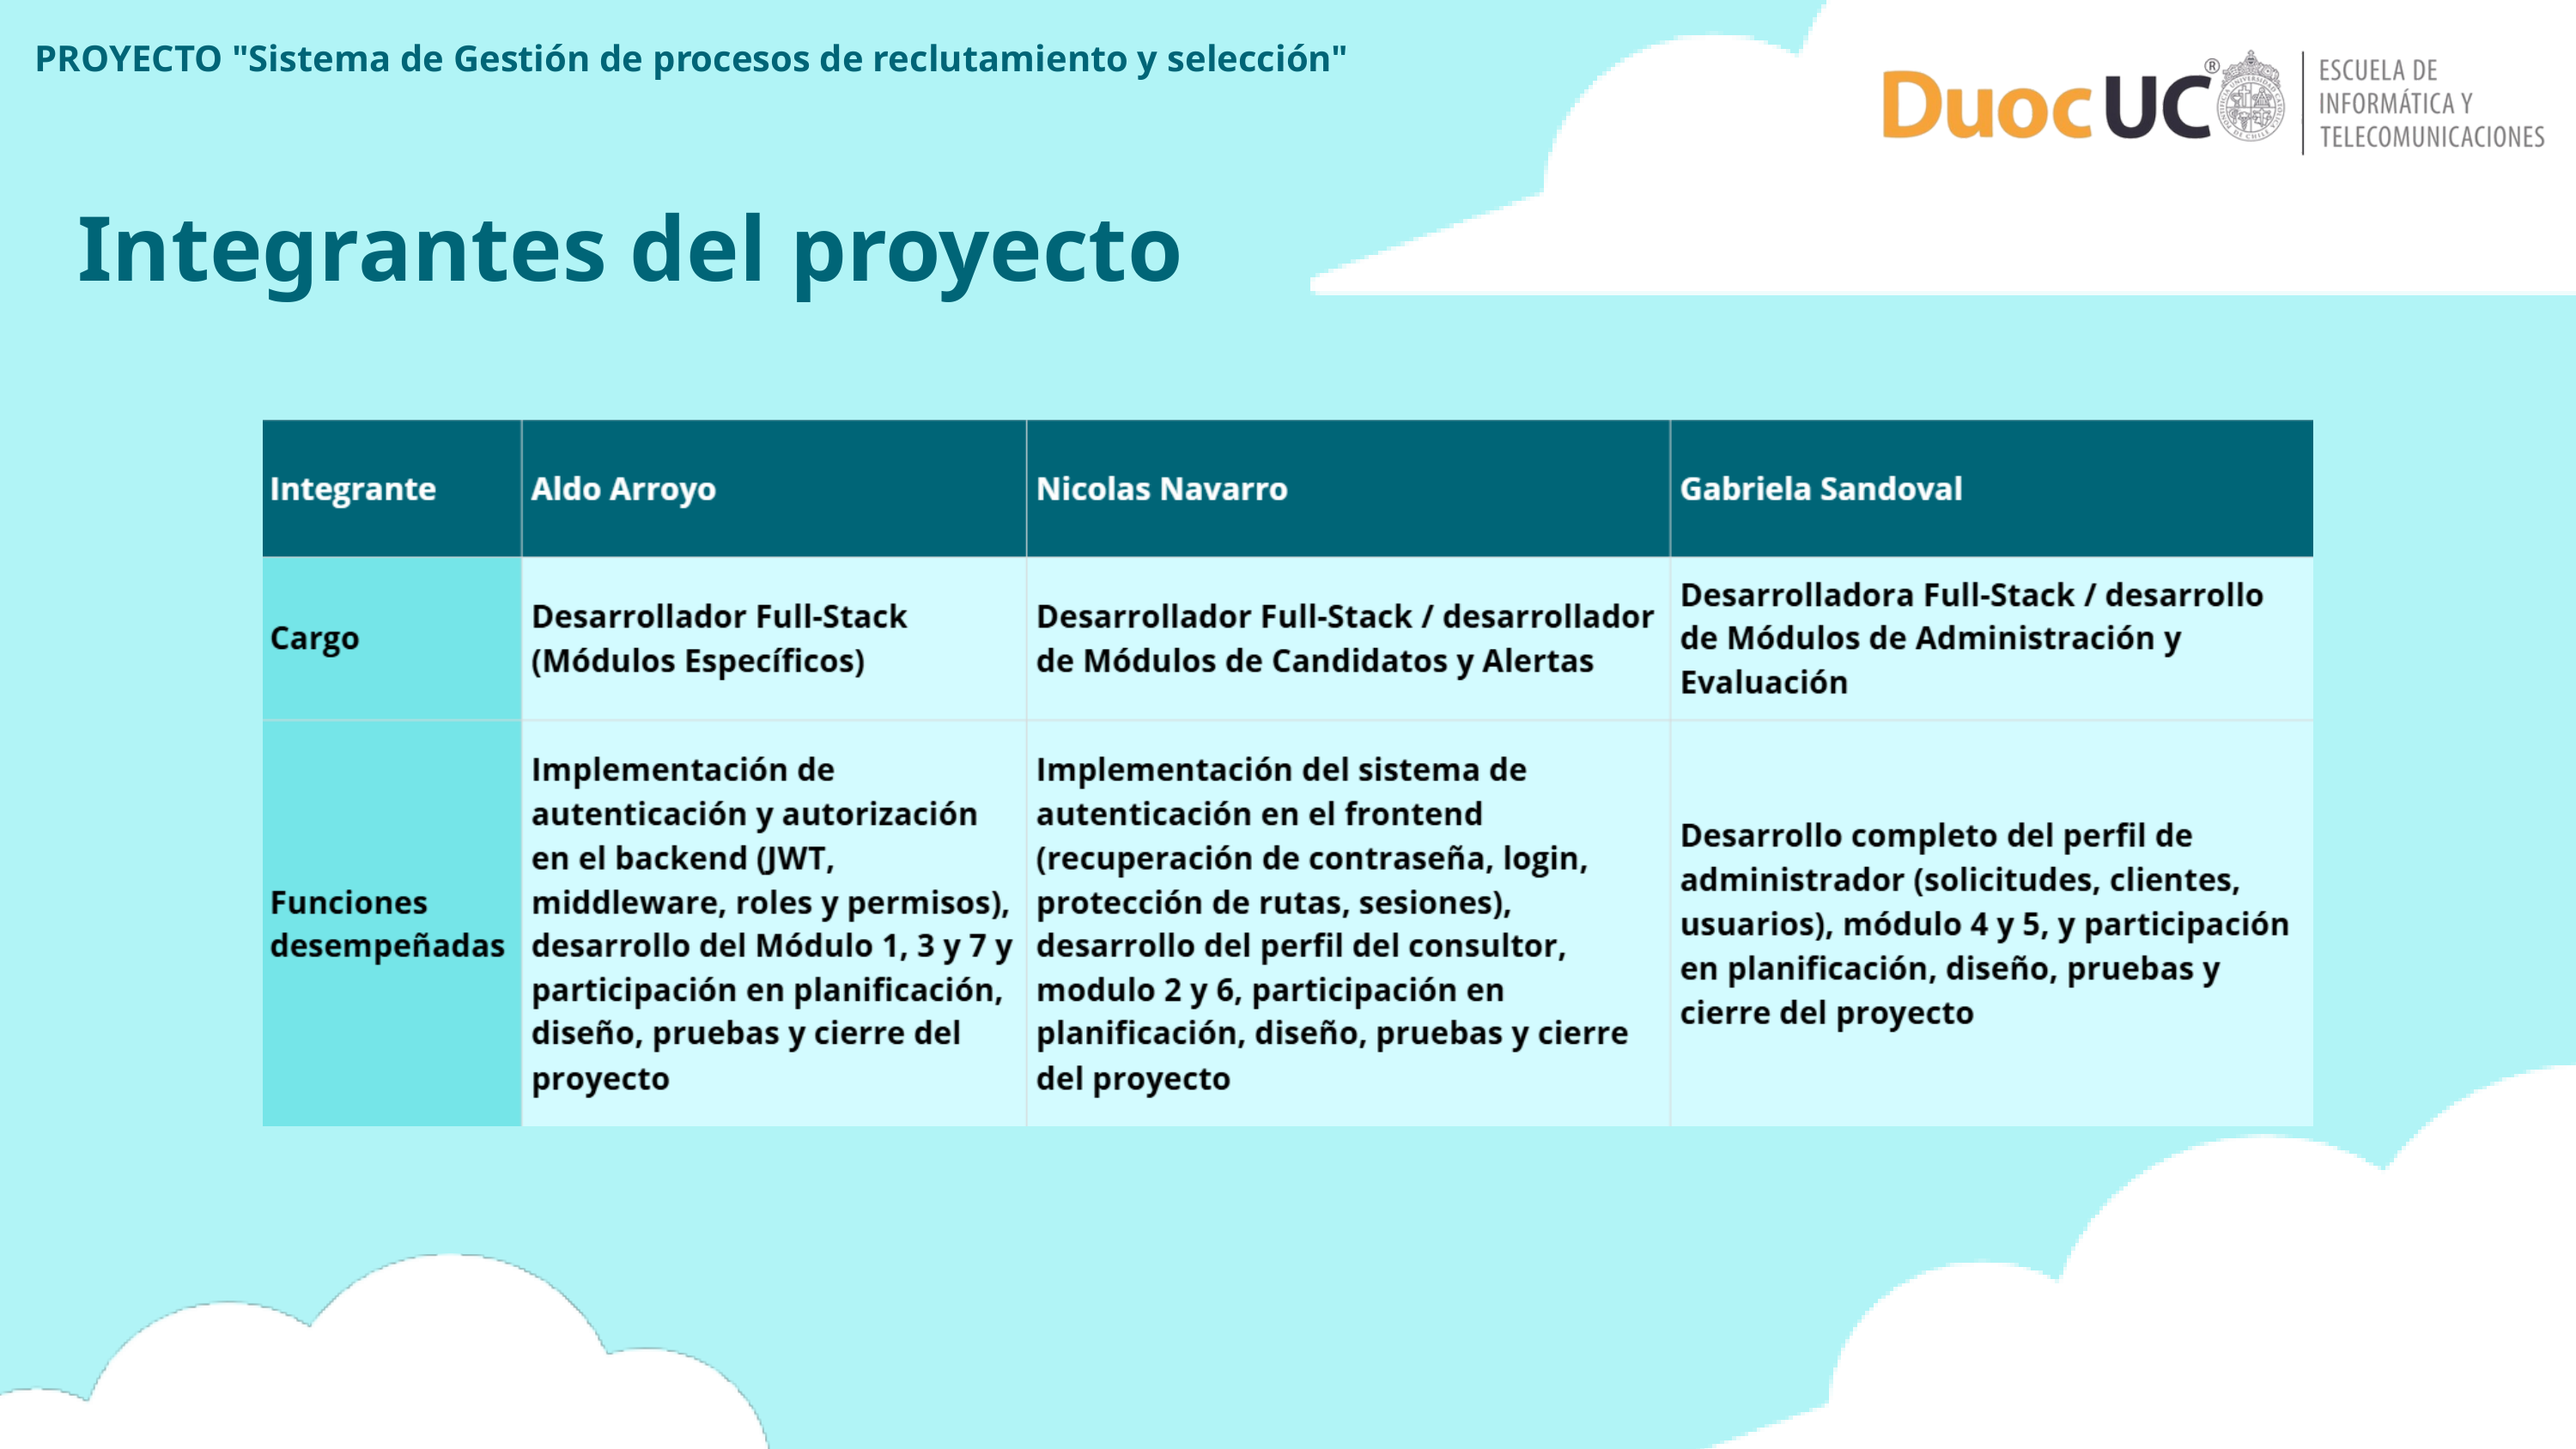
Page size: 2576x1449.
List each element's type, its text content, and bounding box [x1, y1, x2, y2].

picture [262, 420, 2314, 1126]
text_box [1547, 1062, 2576, 1449]
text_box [1880, 33, 2546, 200]
text_box [1230, 0, 2576, 349]
text_box PROYECTO "Sistema de Gestión de procesos de reclutamiento y selección" [34, 32, 1806, 79]
text_box [0, 1253, 920, 1449]
text_box Integrantes del proyecto [77, 204, 1548, 300]
